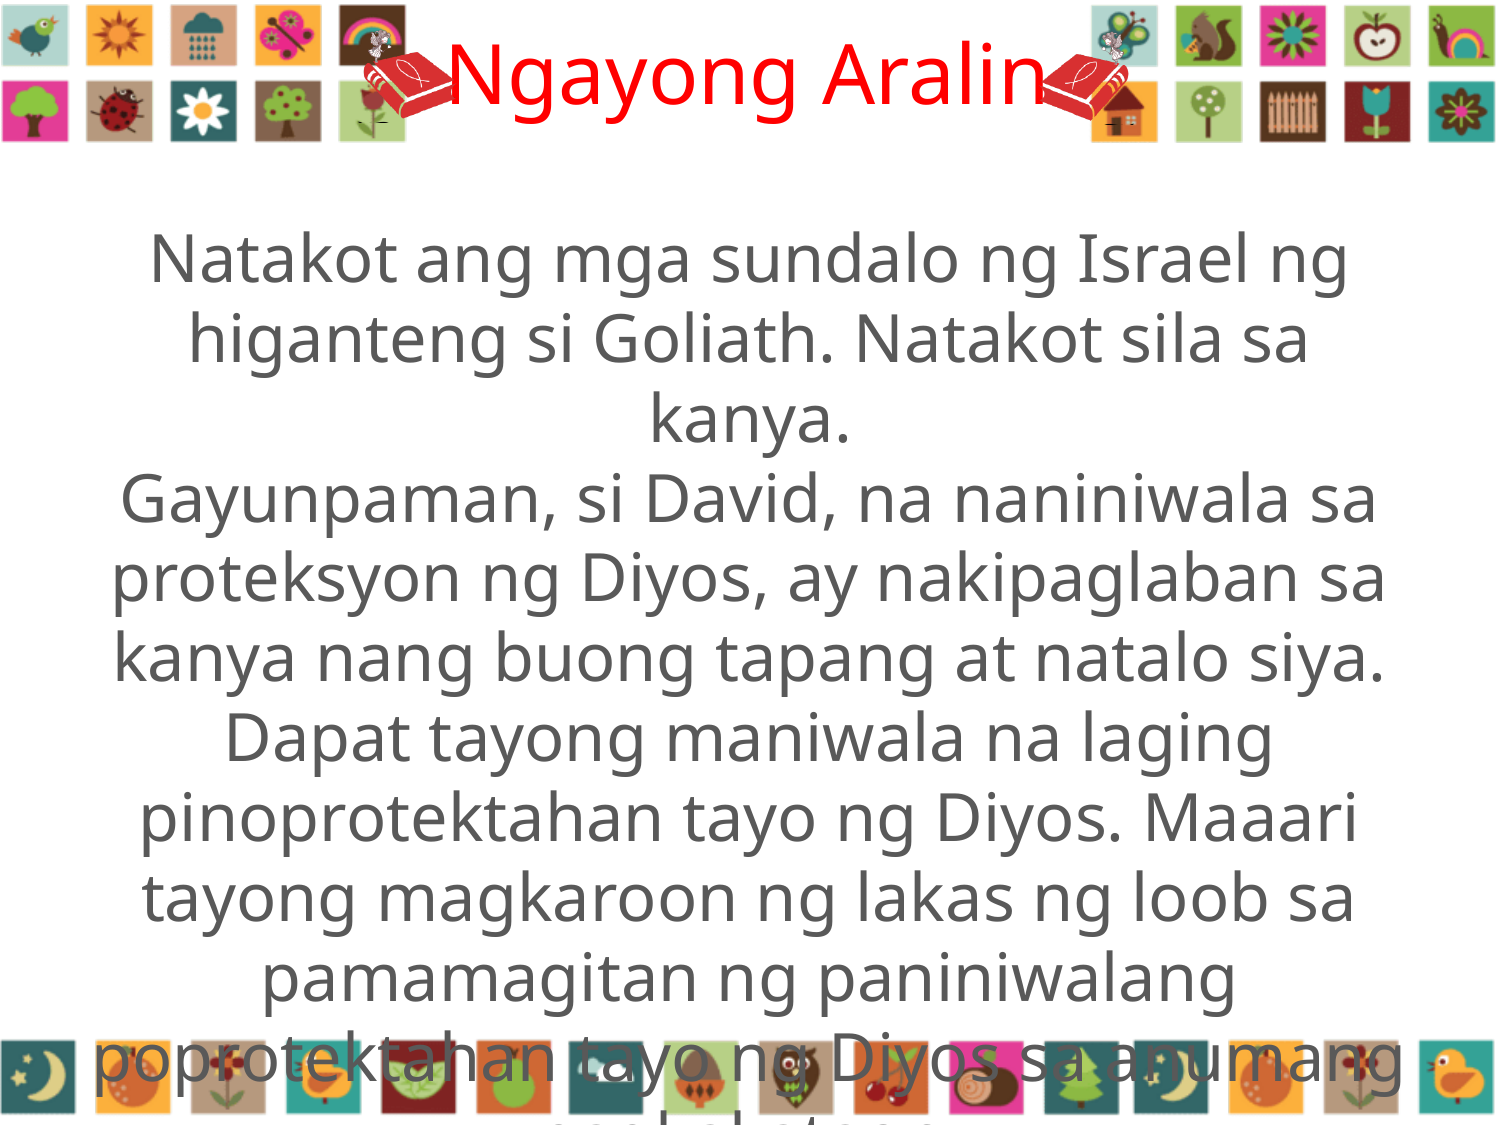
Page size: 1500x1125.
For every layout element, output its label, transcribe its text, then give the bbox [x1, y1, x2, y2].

text_box Natakot ang mga sundalo ng Israel ng higanteng si Goliath. Natakot sila sa kanya. Gayunpaman, si David, na naniniwala sa proteksyon ng Diyos, ay nakipaglaban sa kanya nang buong tapang at natalo siya. Dapat tayong maniwala na laging pinoprotektahan tayo ng Diyos. Maaari tayong magkaroon ng lakas ng loob sa pamamagitan ng paniniwalang poprotektahan tayo ng Diyos sa anumang pagkakataon. Ang lakas ng loob na nagmumula sa paniniwala sa Diyos ay kayang pagtagumpayan ang anumang takot. [76, 208, 1424, 1027]
picture [1006, 3, 1500, 150]
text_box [0, 1028, 1500, 1118]
picture [0, 3, 489, 150]
text_box Ngayong Aralin [427, 13, 1078, 129]
